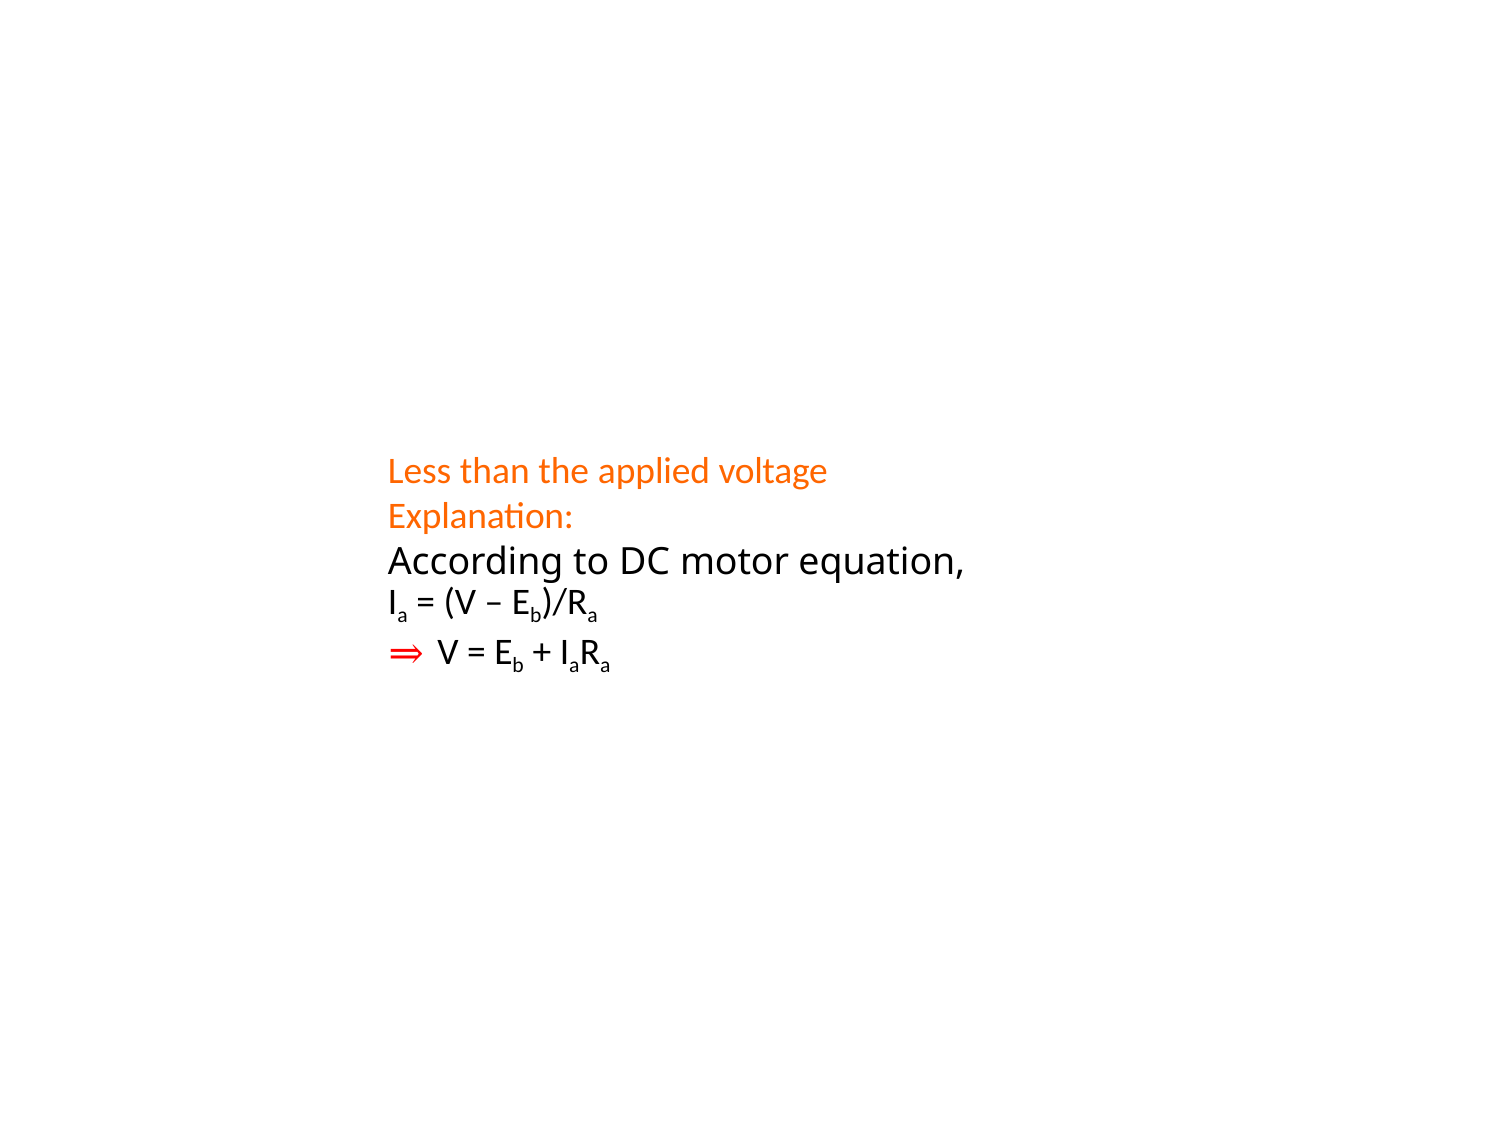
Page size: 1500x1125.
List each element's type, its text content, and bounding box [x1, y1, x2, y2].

text_box Less than the applied voltage Explanation: According to DC motor equation, Ia = (V – Eb)/Ra ⇒ V = Eb + IaRa [381, 444, 1003, 677]
